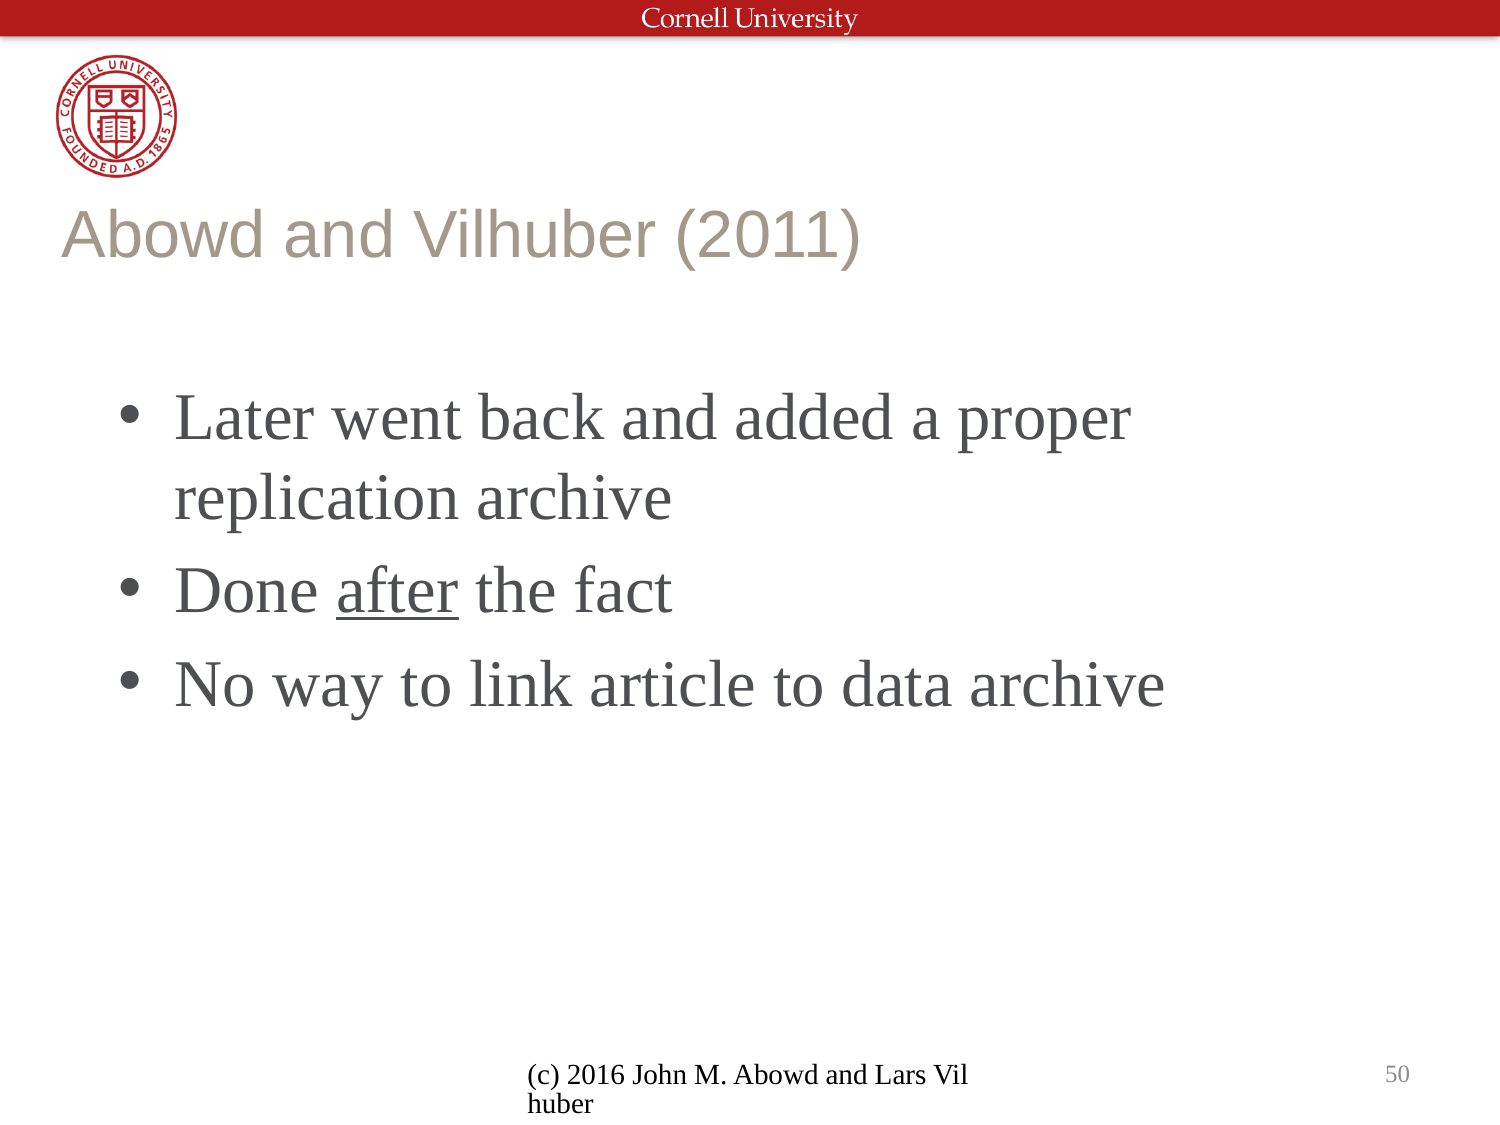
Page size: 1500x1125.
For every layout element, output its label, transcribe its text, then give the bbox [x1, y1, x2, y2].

slide_number 50 [1074, 1042, 1425, 1103]
list Later went back and added a proper replication archive Done after the fact No way to link article to data archive [103, 365, 1397, 901]
picture [50, 50, 195, 174]
title Abowd and Vilhuber (2011) [46, 174, 1471, 288]
footer (c) 2016 John M. Abowd and Lars Vilhuber [512, 1042, 988, 1103]
picture [635, 0, 858, 60]
